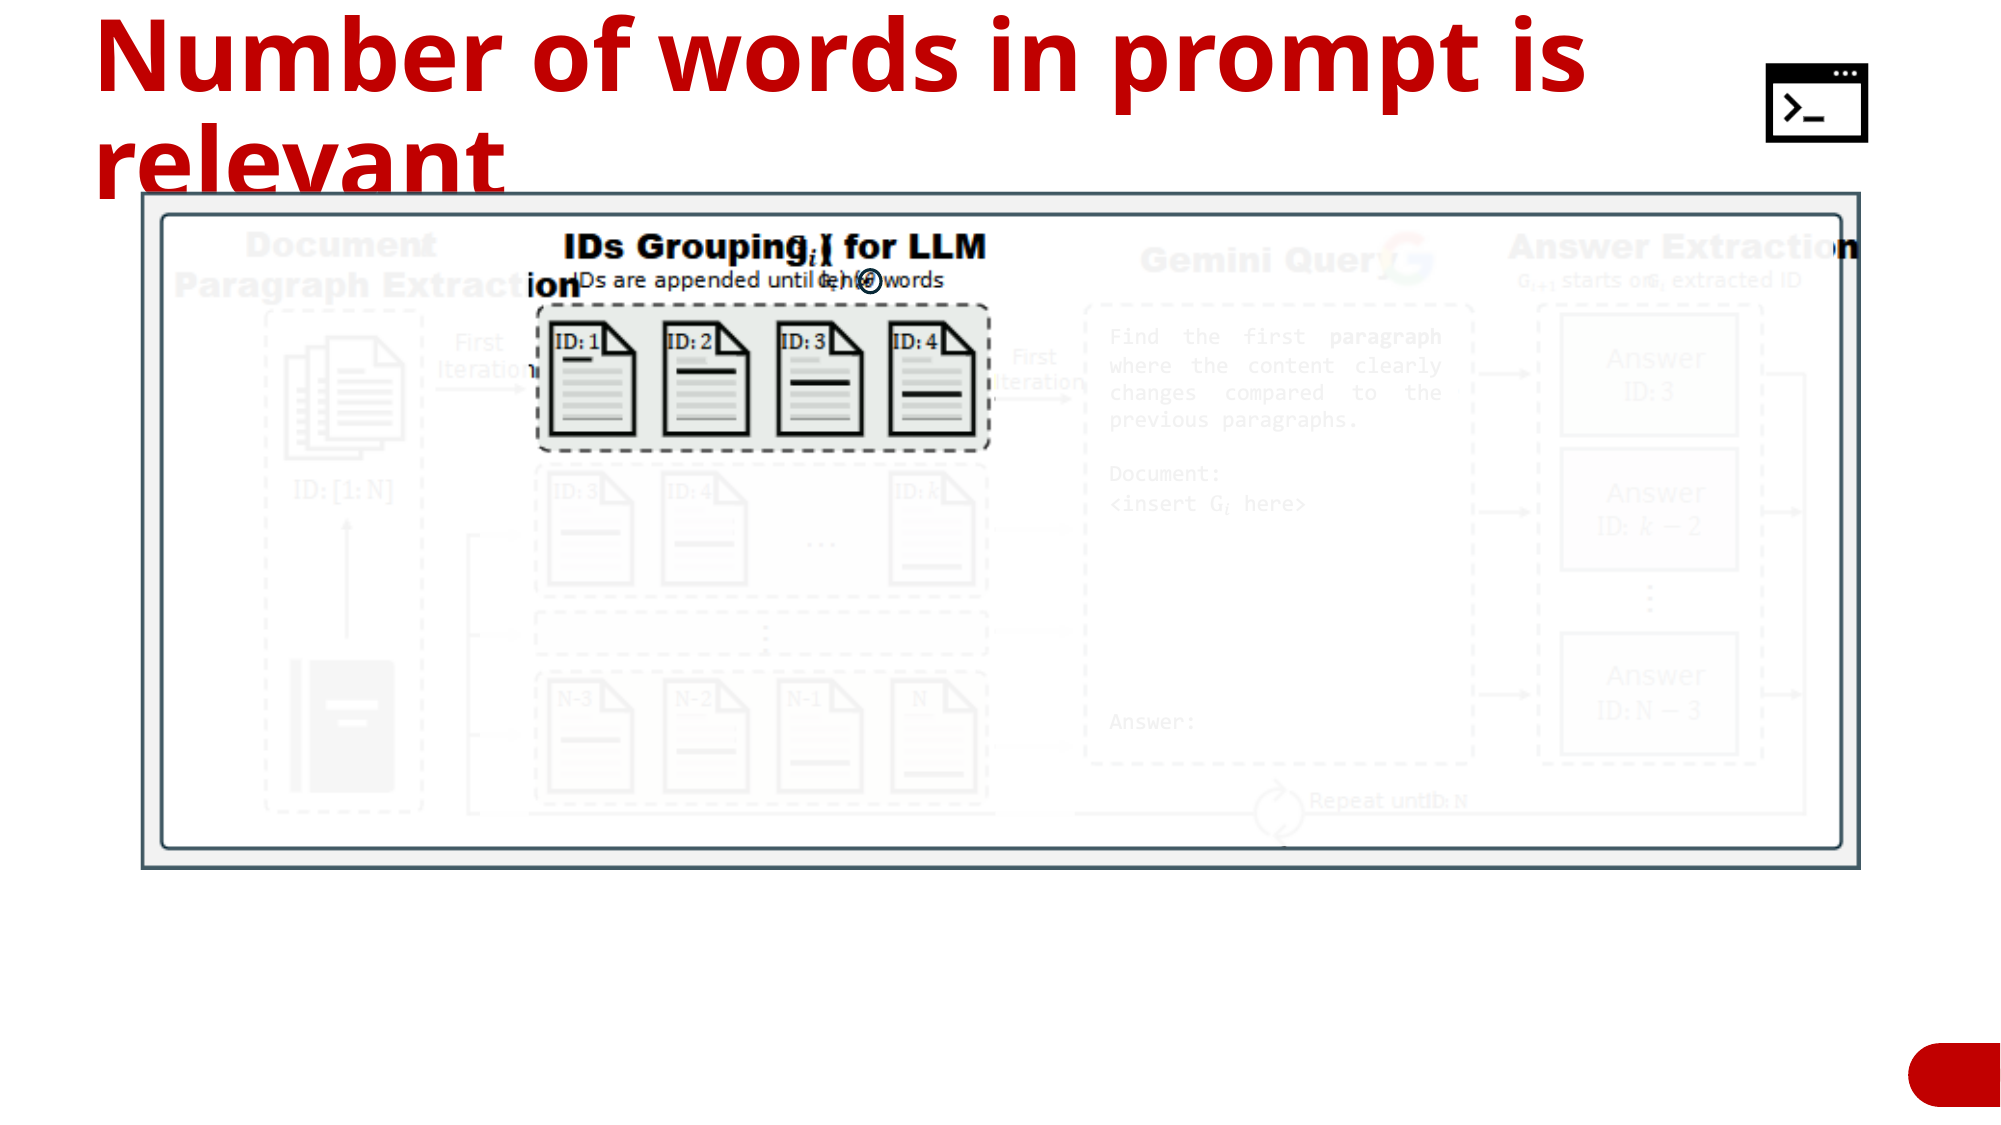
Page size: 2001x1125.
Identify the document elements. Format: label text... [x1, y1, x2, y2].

picture [139, 190, 1861, 871]
title Number of words in prompt is relevant [77, 4, 1802, 222]
picture [1754, 40, 1879, 165]
